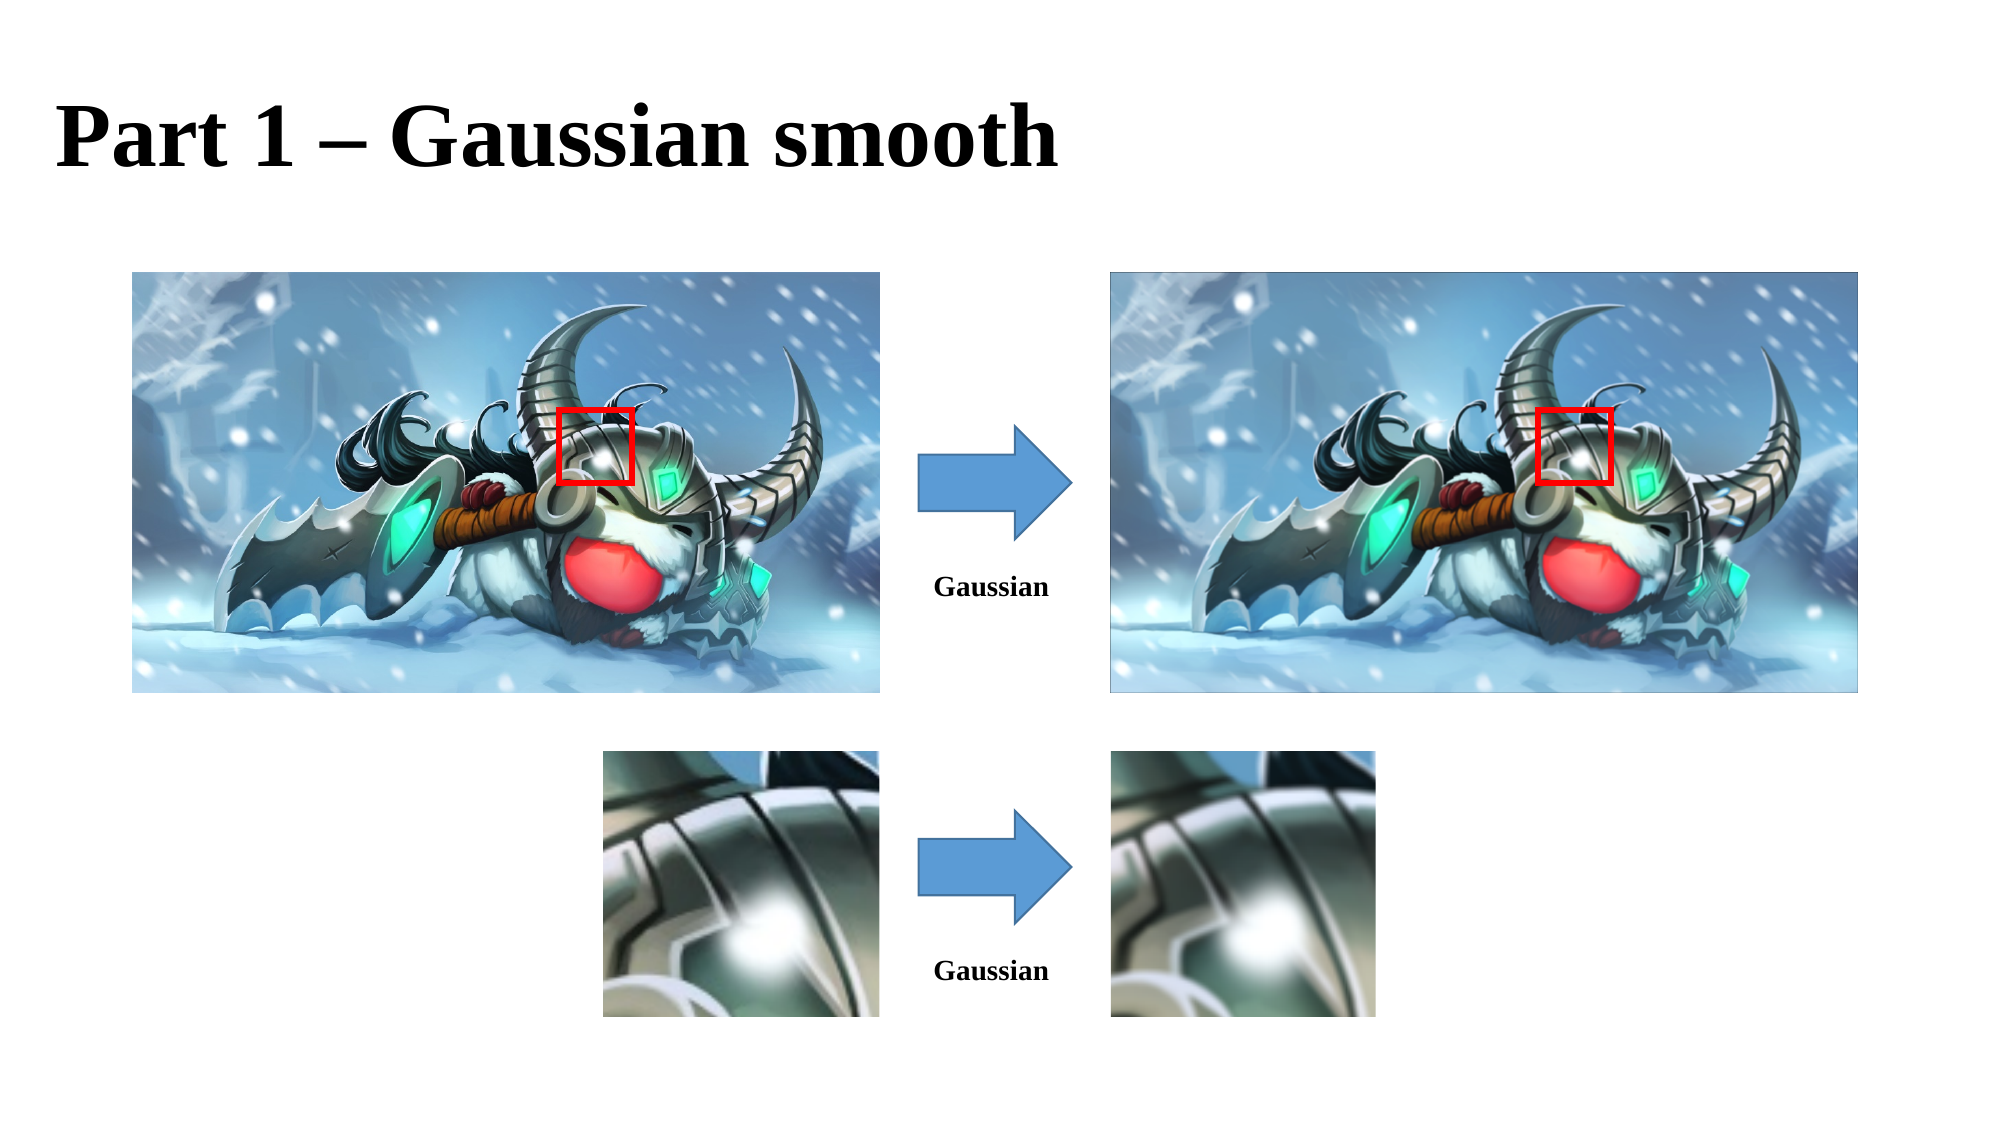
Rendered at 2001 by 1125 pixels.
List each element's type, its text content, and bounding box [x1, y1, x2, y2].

text_box Gaussian [918, 559, 1072, 610]
text_box Gaussian [918, 943, 1072, 994]
picture [603, 751, 880, 1017]
picture [1110, 272, 1858, 693]
text_box [917, 423, 1073, 542]
picture [1110, 751, 1376, 1017]
title Part 1 – Gaussian smooth [40, 28, 1766, 246]
text_box [917, 808, 1073, 926]
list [132, 272, 880, 693]
